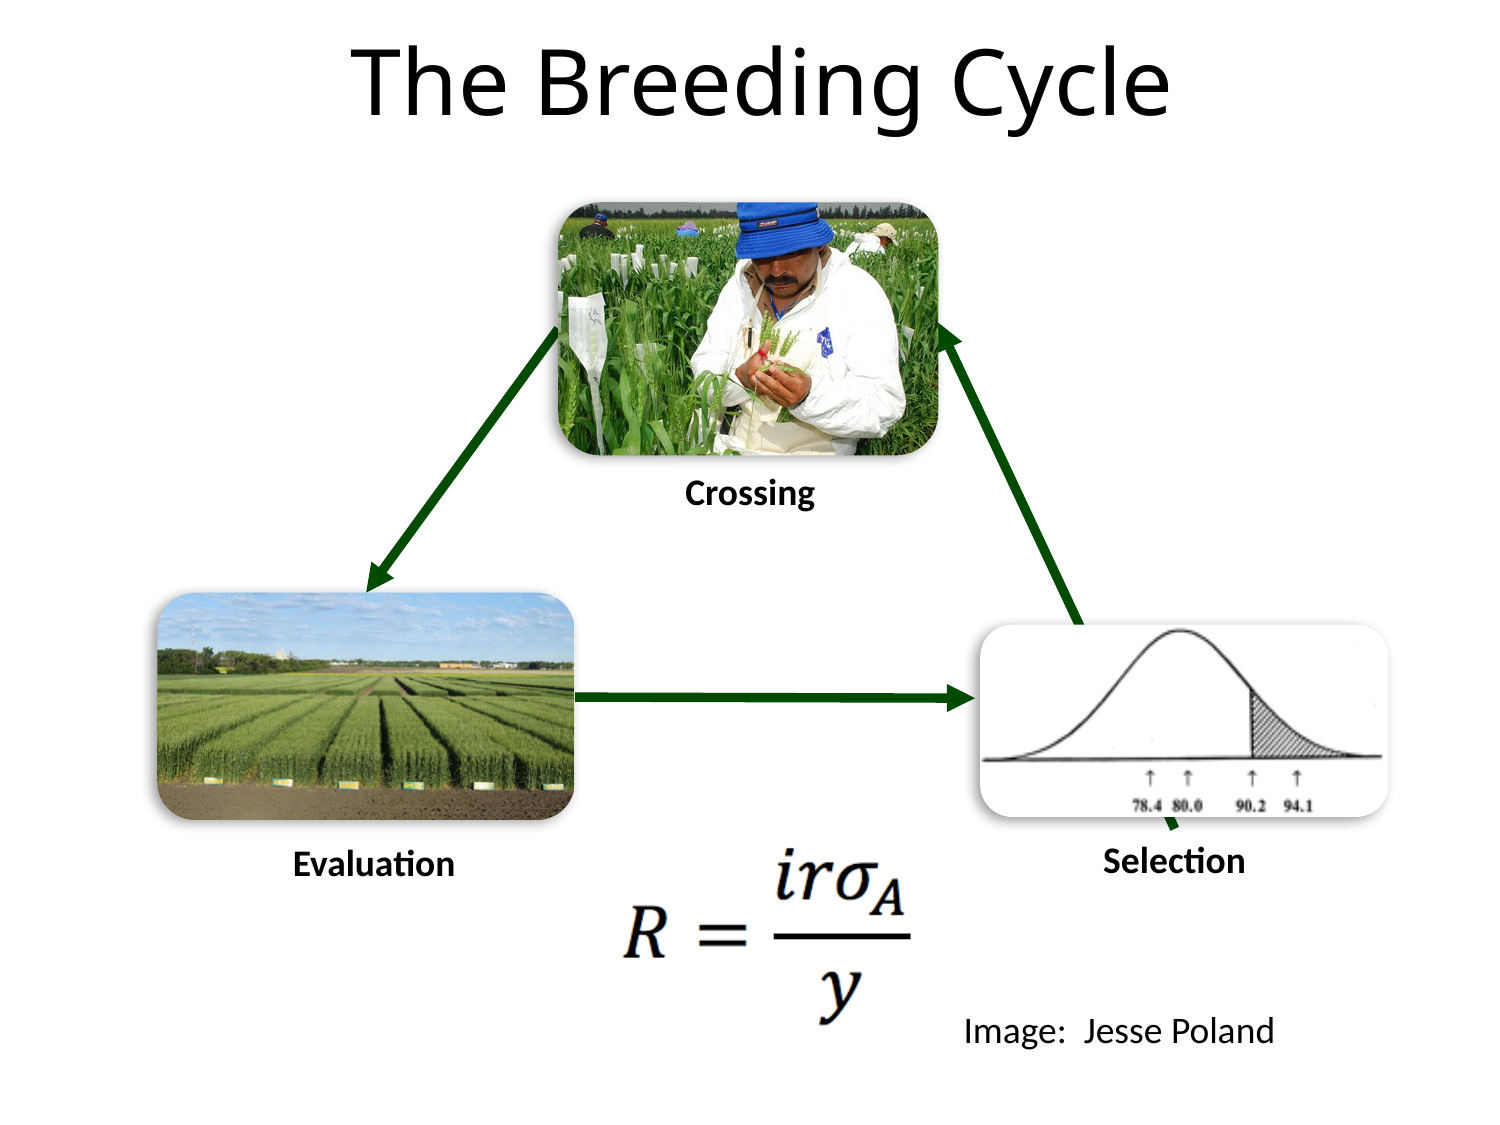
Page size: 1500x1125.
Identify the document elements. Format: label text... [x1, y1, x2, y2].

text_box Image: Jesse Poland [982, 998, 1366, 1059]
picture [566, 893, 982, 1066]
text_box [157, 202, 1389, 893]
text_box The Breeding Cycle [49, 29, 1475, 156]
